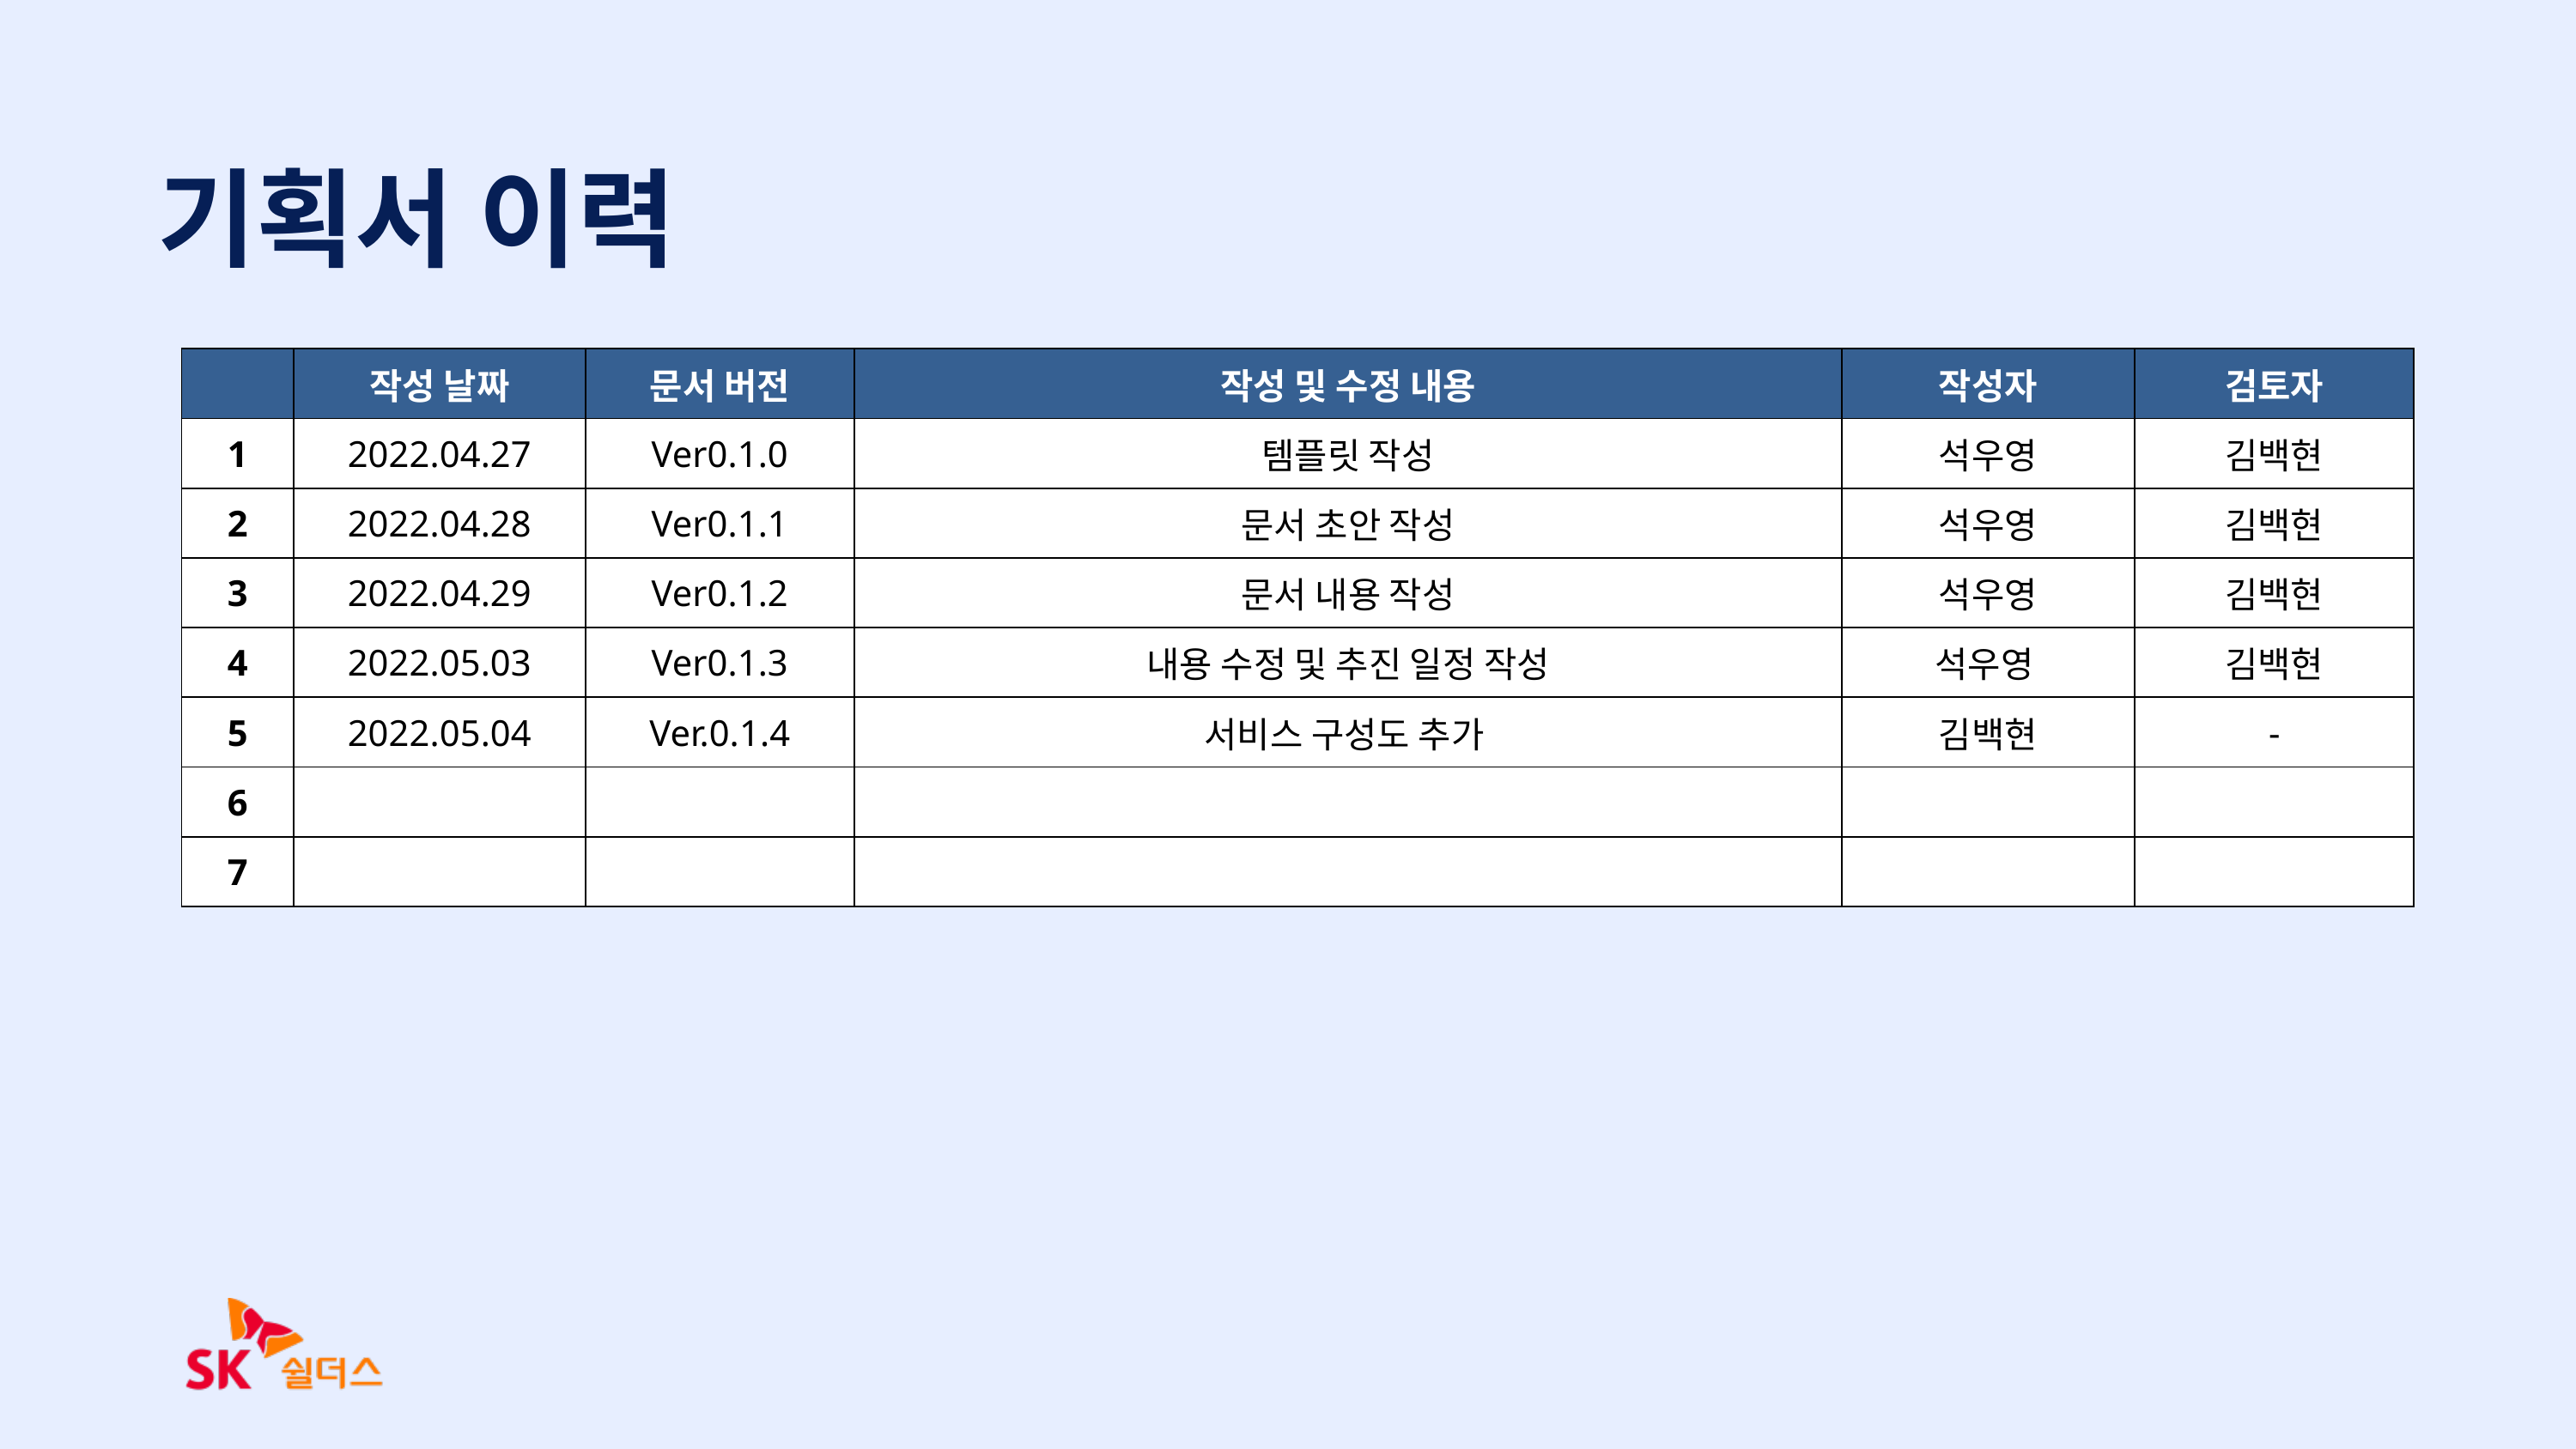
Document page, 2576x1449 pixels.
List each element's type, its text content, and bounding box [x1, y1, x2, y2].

table_header 작성 및 수정 내용 [855, 349, 1841, 418]
table_cell 7 [182, 838, 293, 906]
table_cell 1 [182, 419, 293, 488]
table_cell [295, 767, 585, 836]
table_cell 김백현 [2136, 628, 2413, 696]
table_cell [1843, 767, 2134, 836]
table_cell 김백현 [1843, 698, 2134, 767]
text_box 기획서 이력 [144, 144, 1364, 287]
table_cell 3 [182, 559, 293, 627]
table_cell - [2136, 698, 2413, 767]
table_cell Ver0.1.3 [586, 628, 854, 696]
table_cell 문서 초안 작성 [855, 489, 1841, 557]
table_cell 2 [182, 489, 293, 557]
table_cell [586, 838, 854, 906]
table_cell 4 [182, 628, 293, 696]
table_header 작성자 [1843, 349, 2134, 418]
table_cell Ver0.1.0 [586, 419, 854, 488]
table_cell 김백현 [2136, 559, 2413, 627]
table_cell 김백현 [2136, 419, 2413, 488]
table_cell 석우영 [1843, 489, 2134, 557]
table_cell 문서 내용 작성 [855, 559, 1841, 627]
table_cell [855, 838, 1841, 906]
table_cell 2022.05.04 [295, 698, 585, 767]
table_cell 서비스 구성도 추가 [855, 698, 1841, 767]
table_cell Ver.0.1.4 [586, 698, 854, 767]
table_cell 6 [182, 767, 293, 836]
table_cell 석우영 [1843, 628, 2134, 696]
table_cell 내용 수정 및 추진 일정 작성 [855, 628, 1841, 696]
table_cell 석우영 [1843, 419, 2134, 488]
table_header [182, 349, 293, 418]
table_cell 2022.04.28 [295, 489, 585, 557]
table_cell [2136, 838, 2413, 906]
table_cell 5 [182, 698, 293, 767]
table_cell 2022.05.03 [295, 628, 585, 696]
table_header 작성 날짜 [295, 349, 585, 418]
picture [185, 1297, 384, 1392]
table_cell [1843, 838, 2134, 906]
table_cell [295, 838, 585, 906]
table_cell [586, 767, 854, 836]
table_cell Ver0.1.1 [586, 489, 854, 557]
table_cell 석우영 [1843, 559, 2134, 627]
table_header 검토자 [2136, 349, 2413, 418]
table_header 문서 버전 [586, 349, 854, 418]
table_cell Ver0.1.2 [586, 559, 854, 627]
table_cell 2022.04.29 [295, 559, 585, 627]
table_cell 김백현 [2136, 489, 2413, 557]
table_cell 템플릿 작성 [855, 419, 1841, 488]
table_cell [2136, 767, 2413, 836]
table_cell [855, 767, 1841, 836]
table_cell 2022.04.27 [295, 419, 585, 488]
